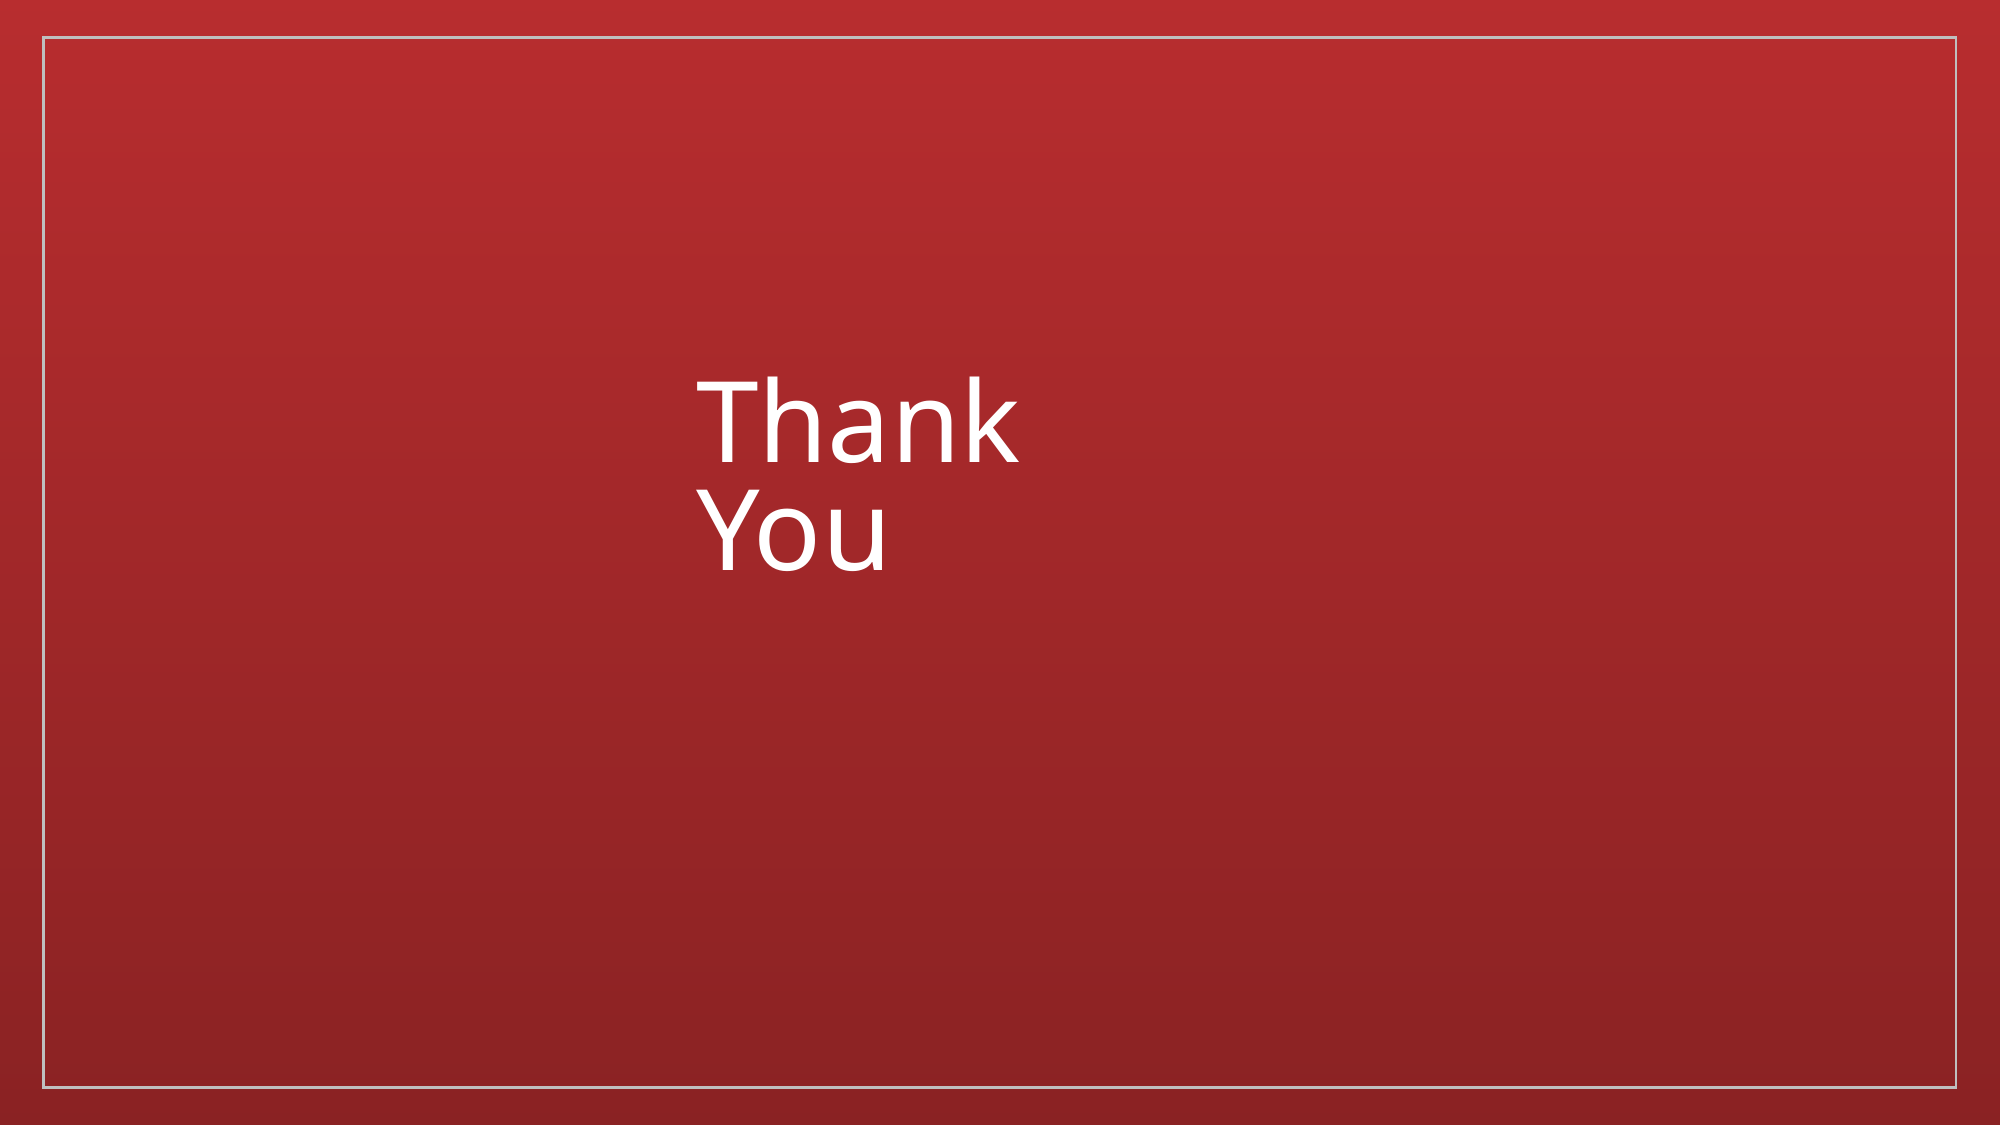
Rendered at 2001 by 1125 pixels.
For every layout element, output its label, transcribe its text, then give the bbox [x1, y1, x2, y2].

title Thank You [681, 444, 1237, 600]
